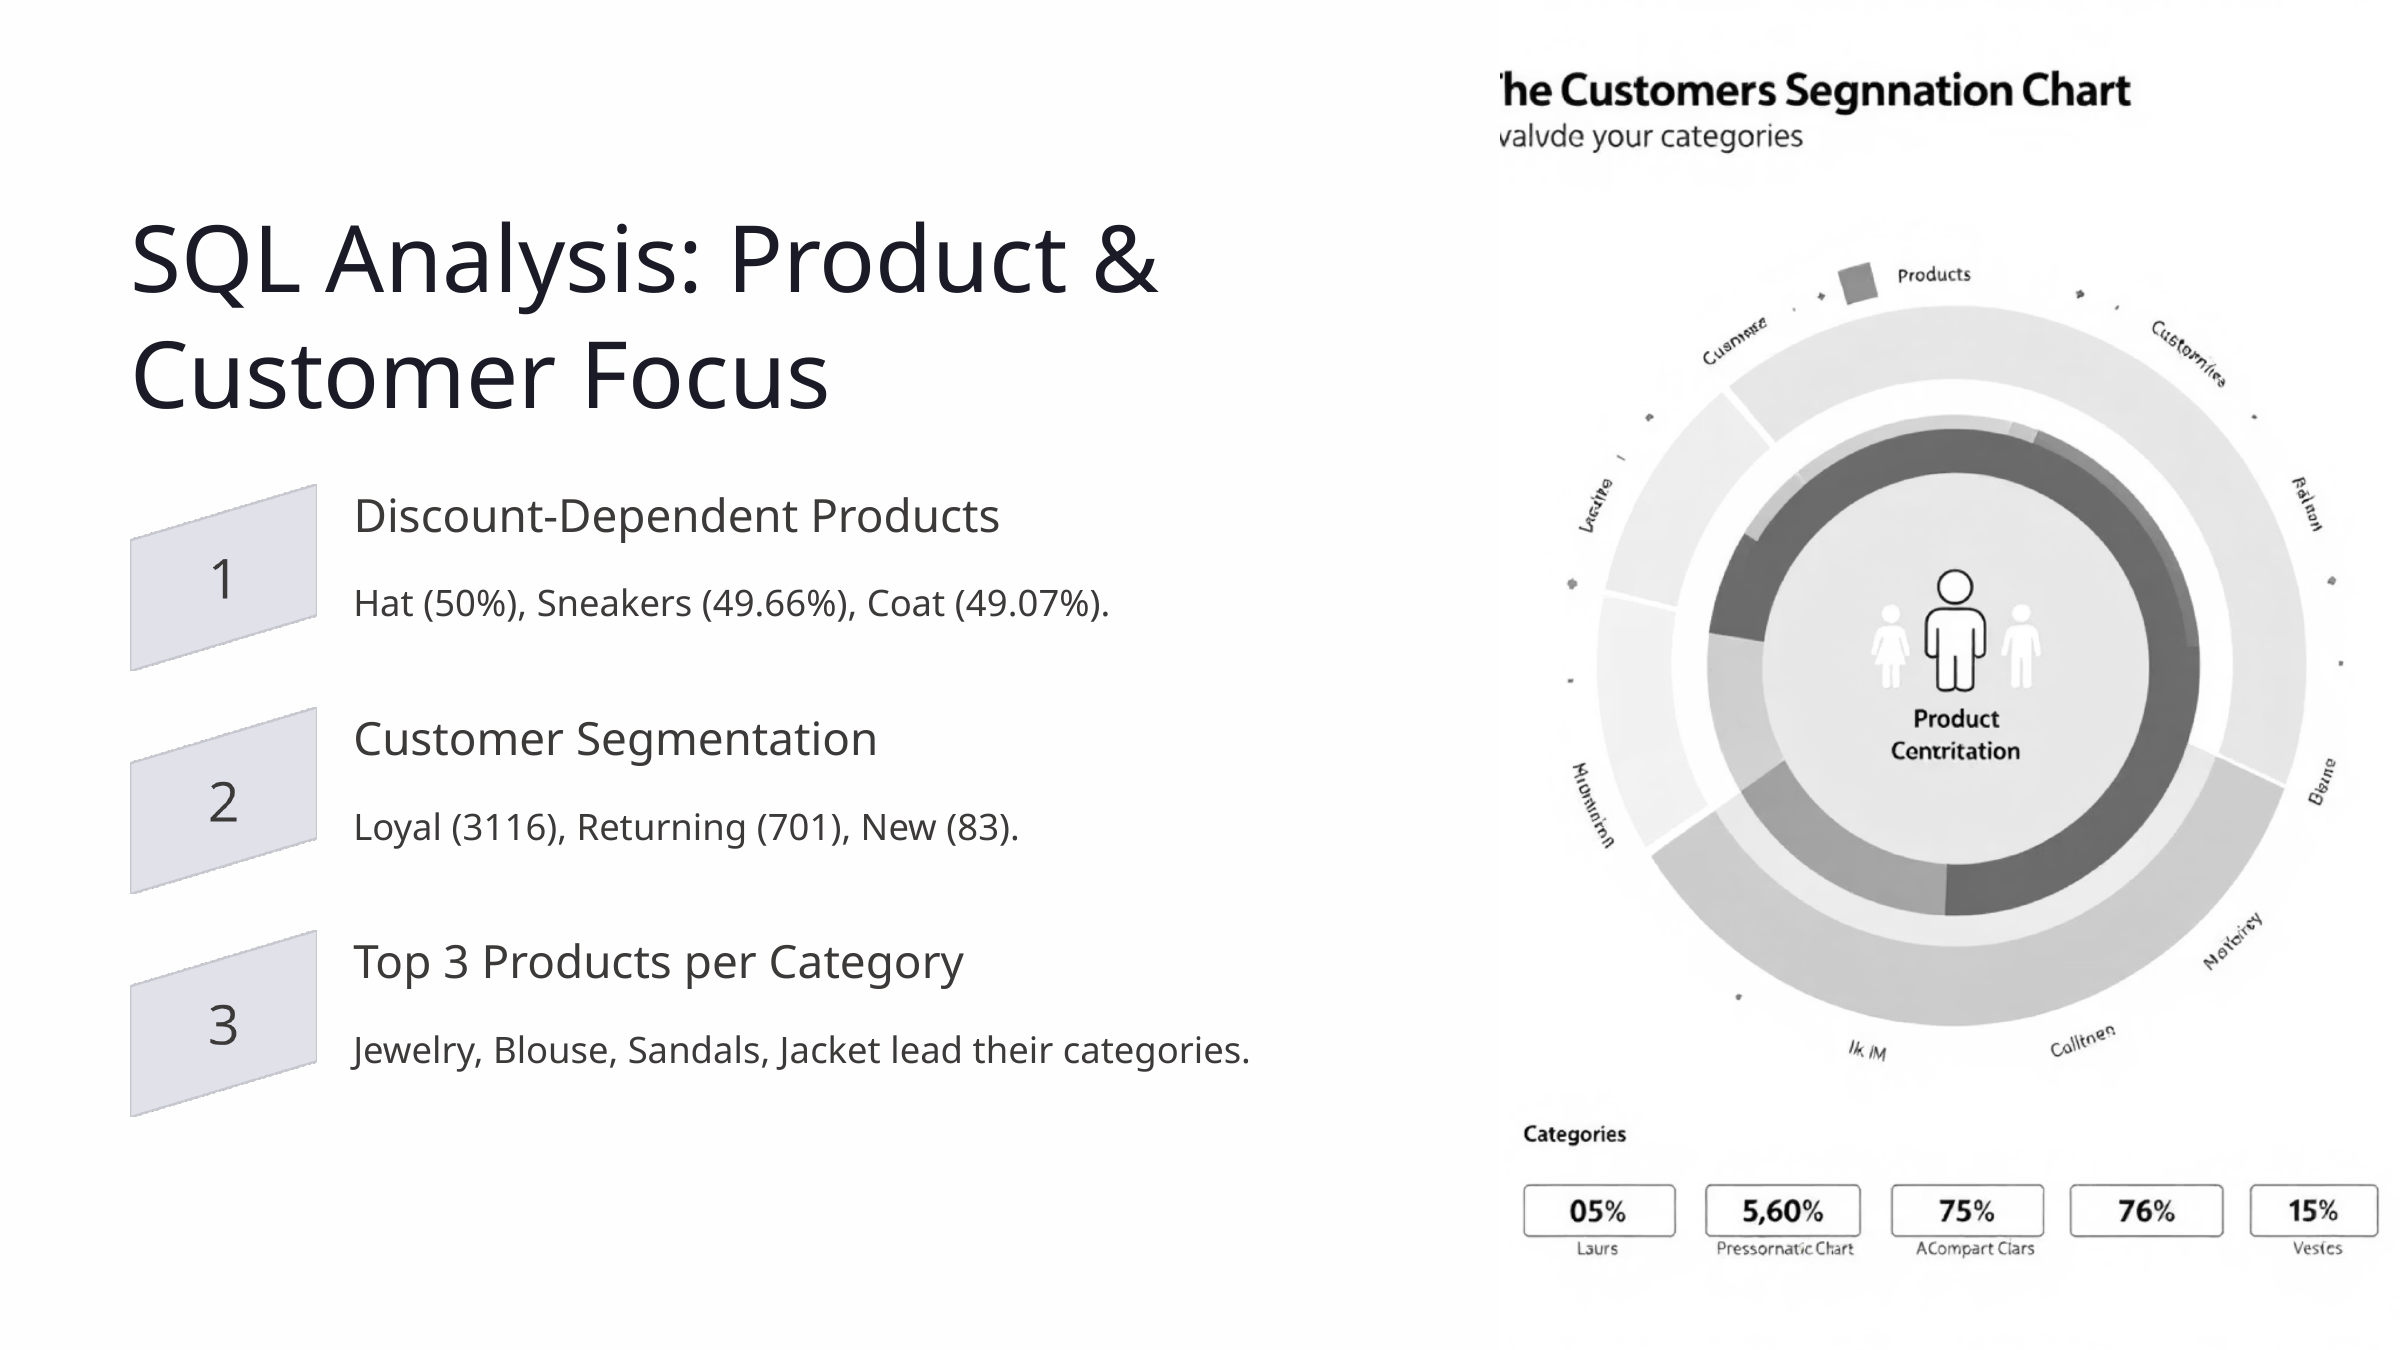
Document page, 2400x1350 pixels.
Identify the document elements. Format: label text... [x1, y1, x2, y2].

text_box Jewelry, Blouse, Sandals, Jacket lead their categories. [353, 1011, 1370, 1071]
text_box Top 3 Products per Category [353, 930, 966, 989]
text_box Customer Segmentation [353, 707, 878, 766]
text_box Discount-Dependent Products [353, 484, 1009, 543]
text_box Loyal (3116), Returning (701), New (83). [353, 787, 1370, 848]
picture [130, 930, 317, 1117]
text_box Hat (50%), Sneakers (49.66%), Coat (49.07%). [353, 564, 1370, 625]
picture [130, 484, 317, 671]
picture [130, 707, 317, 894]
text_box SQL Analysis: Product & Customer Focus [130, 195, 1370, 429]
picture [1499, 0, 2400, 1350]
